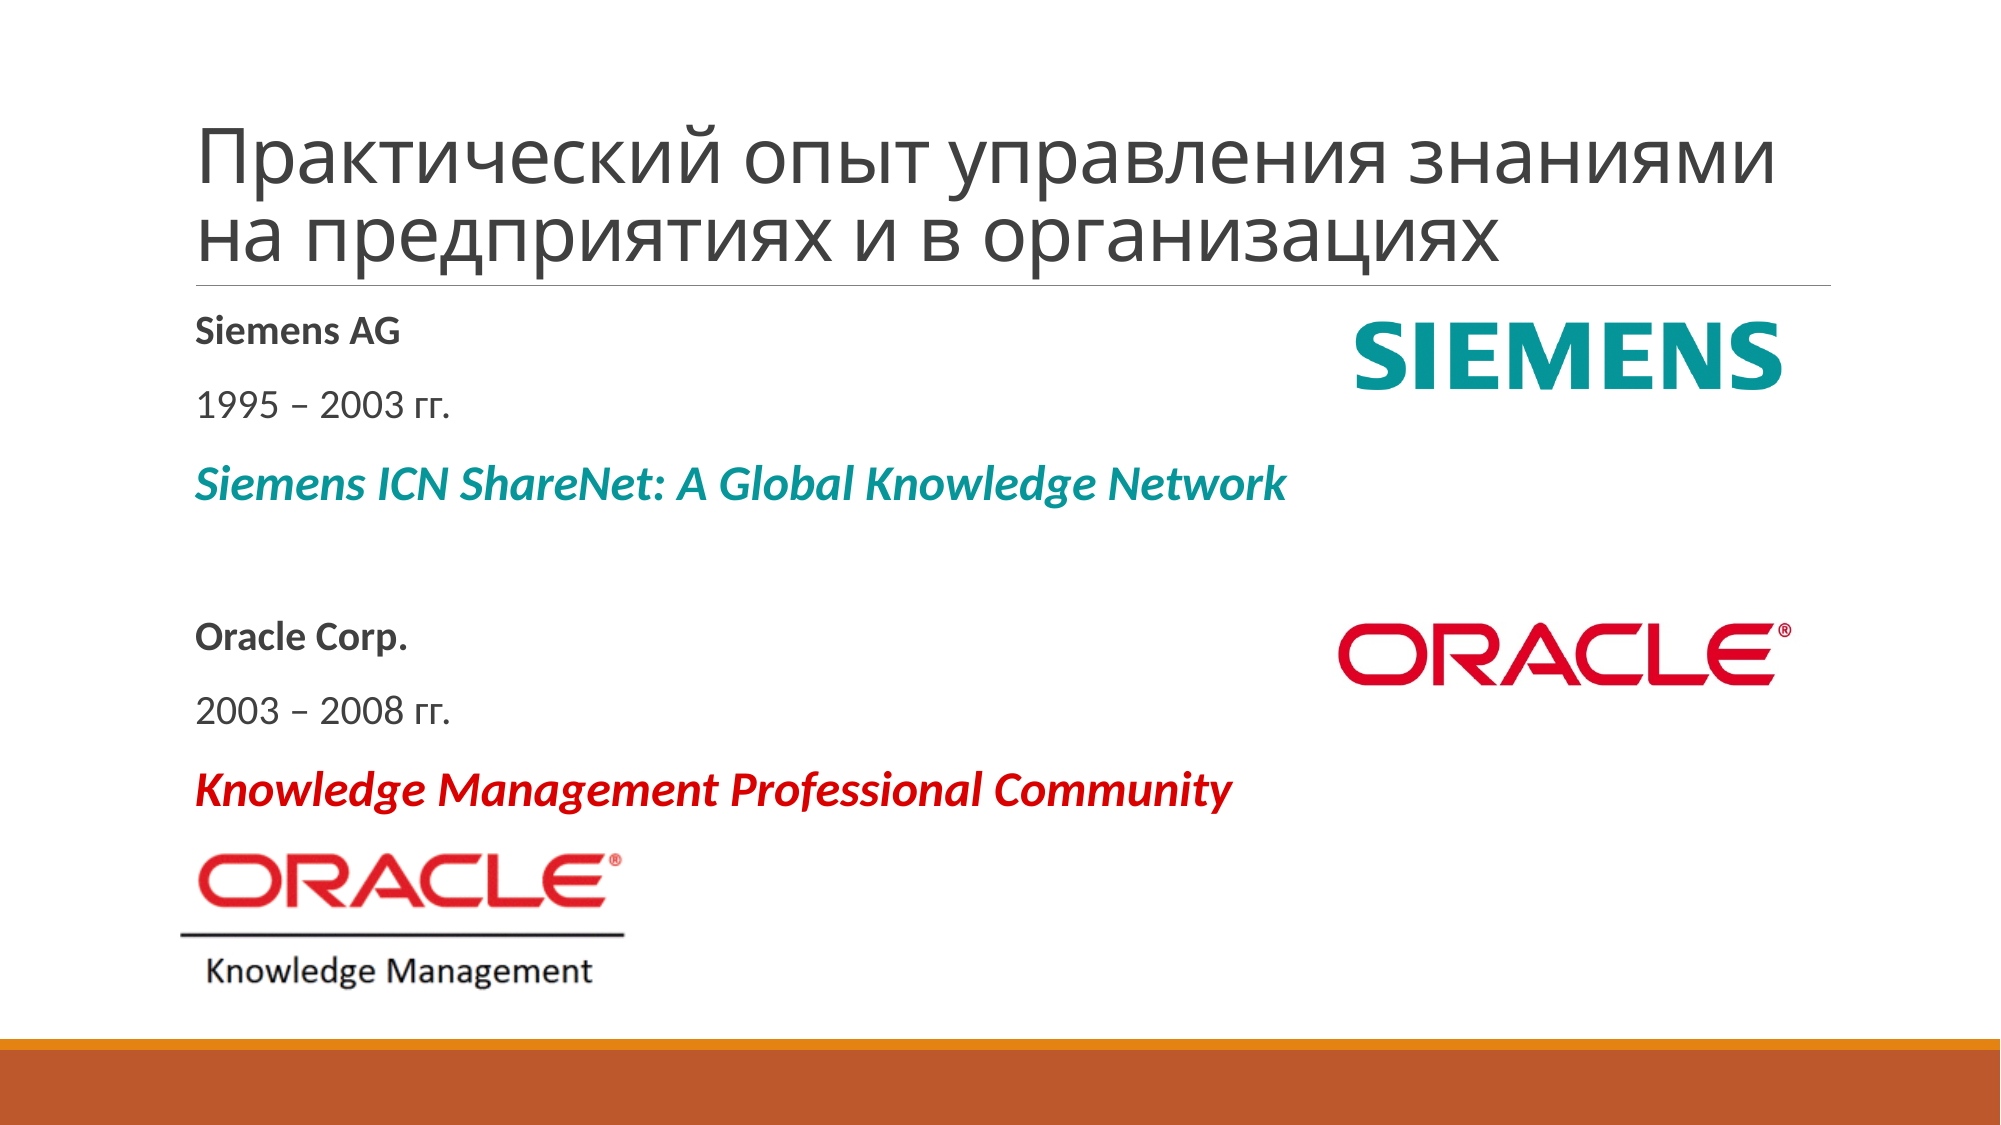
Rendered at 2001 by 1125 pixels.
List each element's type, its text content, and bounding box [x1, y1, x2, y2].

title Практический опыт управления знаниями на предприятиях и в организациях [180, 47, 1830, 285]
picture [179, 830, 650, 1011]
picture [1297, 599, 1831, 721]
list Siemens AG 1995 – 2003 гг. Siemens ICN ShareNet: A Global Knowledge Network Oracle Corp. 2003 – 2008 гг. Knowledge Management Professional Community [180, 301, 1830, 1017]
picture [1327, 302, 1801, 417]
